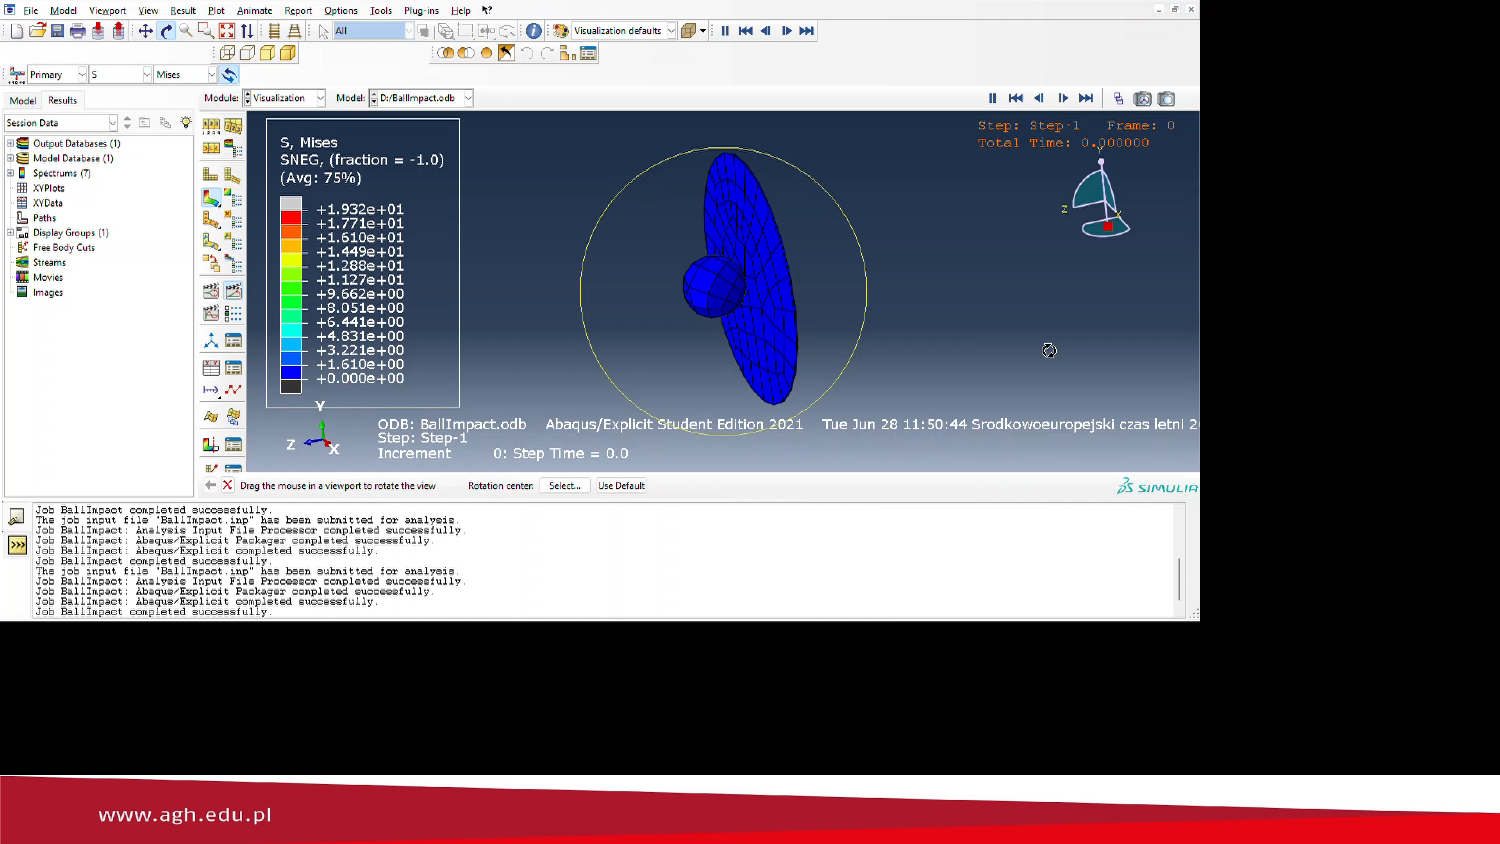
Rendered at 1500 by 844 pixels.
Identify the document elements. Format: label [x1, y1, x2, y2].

text_box [0, 0, 1500, 776]
picture [0, 776, 1500, 844]
